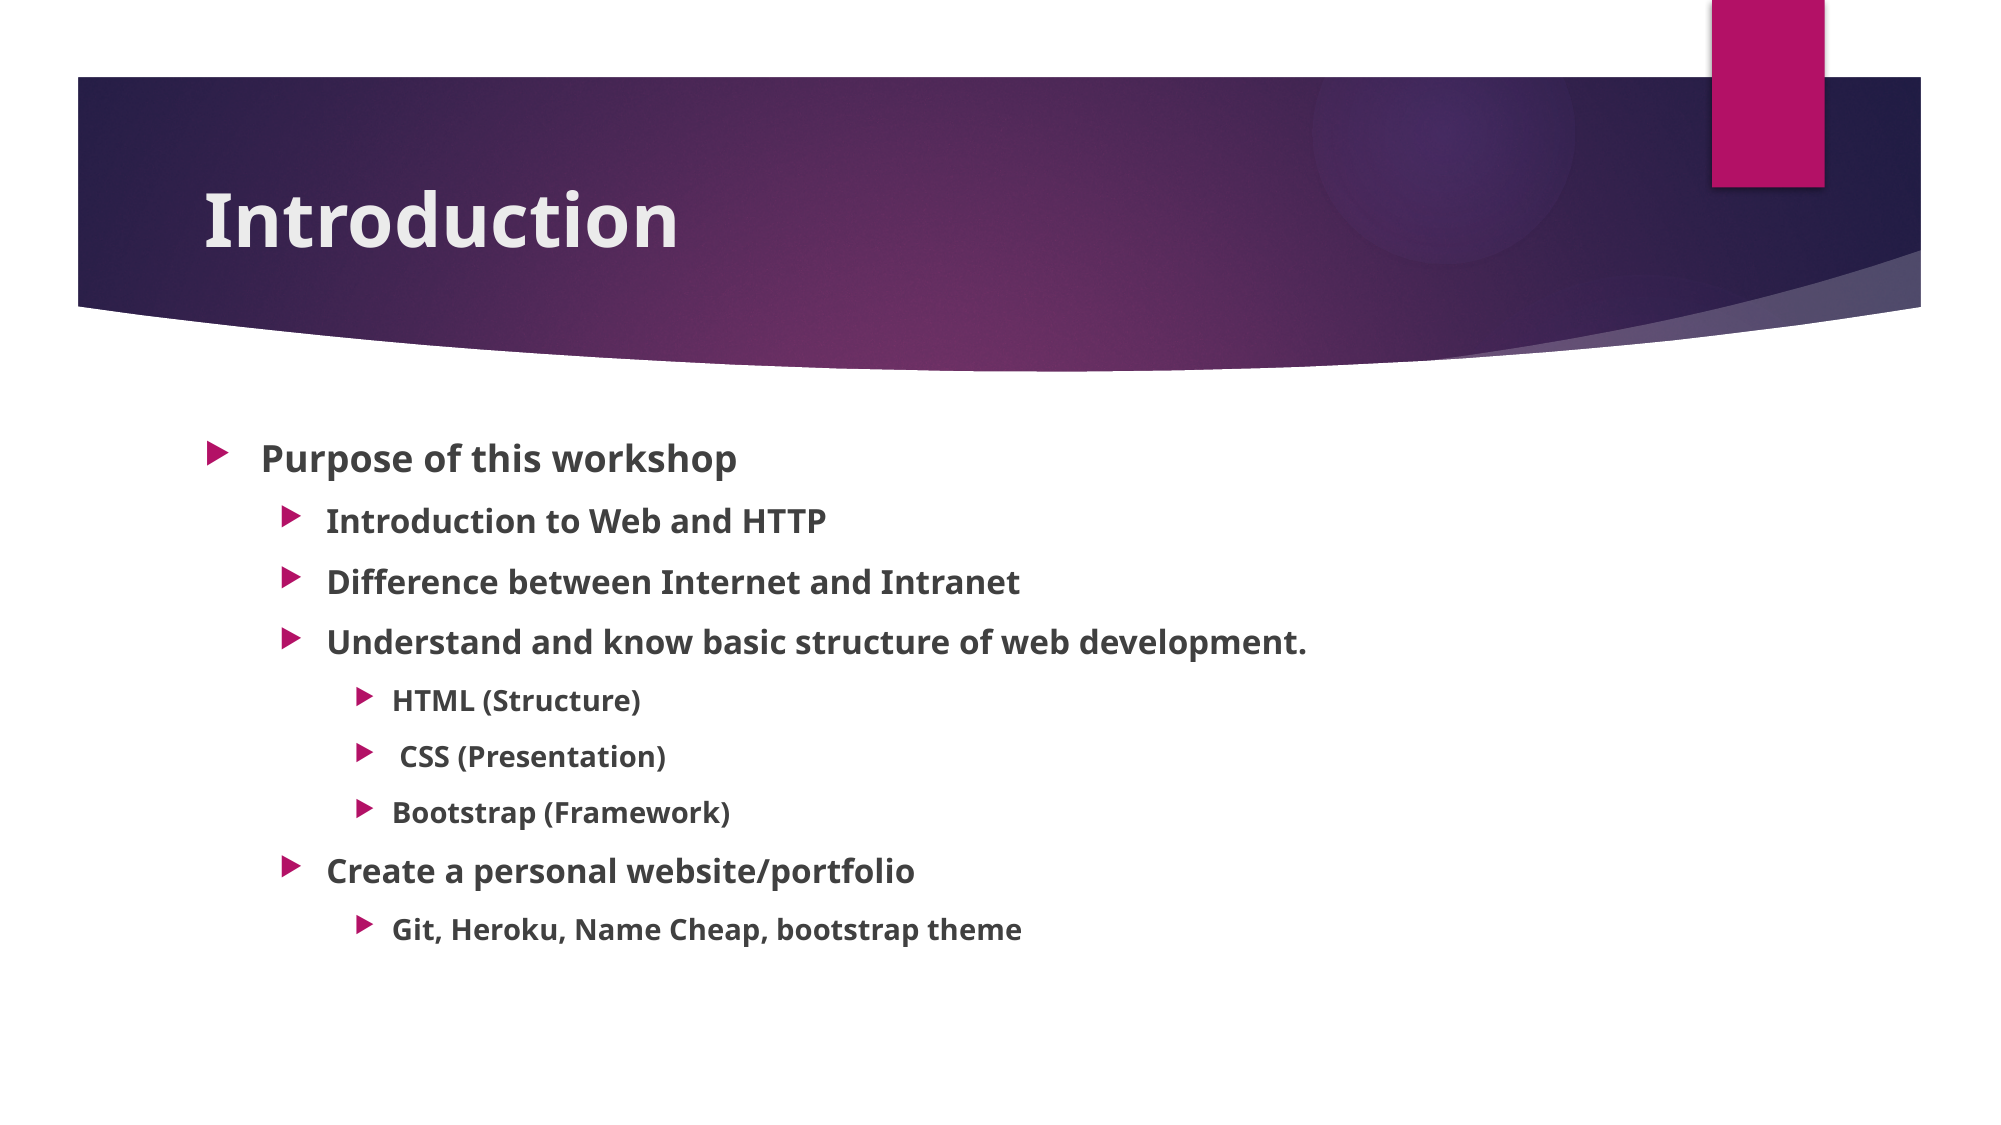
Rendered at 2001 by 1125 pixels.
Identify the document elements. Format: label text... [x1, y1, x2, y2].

title Introduction [189, 159, 1627, 276]
list Purpose of this workshop Introduction to Web and HTTP Difference between Internet and Intranet Understand and know basic structure of web development. HTML (Structure) CSS (Presentation) Bootstrap (Framework) Create a personal website/portfolio Git, Heroku, Name Cheap, bootstrap theme [189, 427, 1638, 988]
